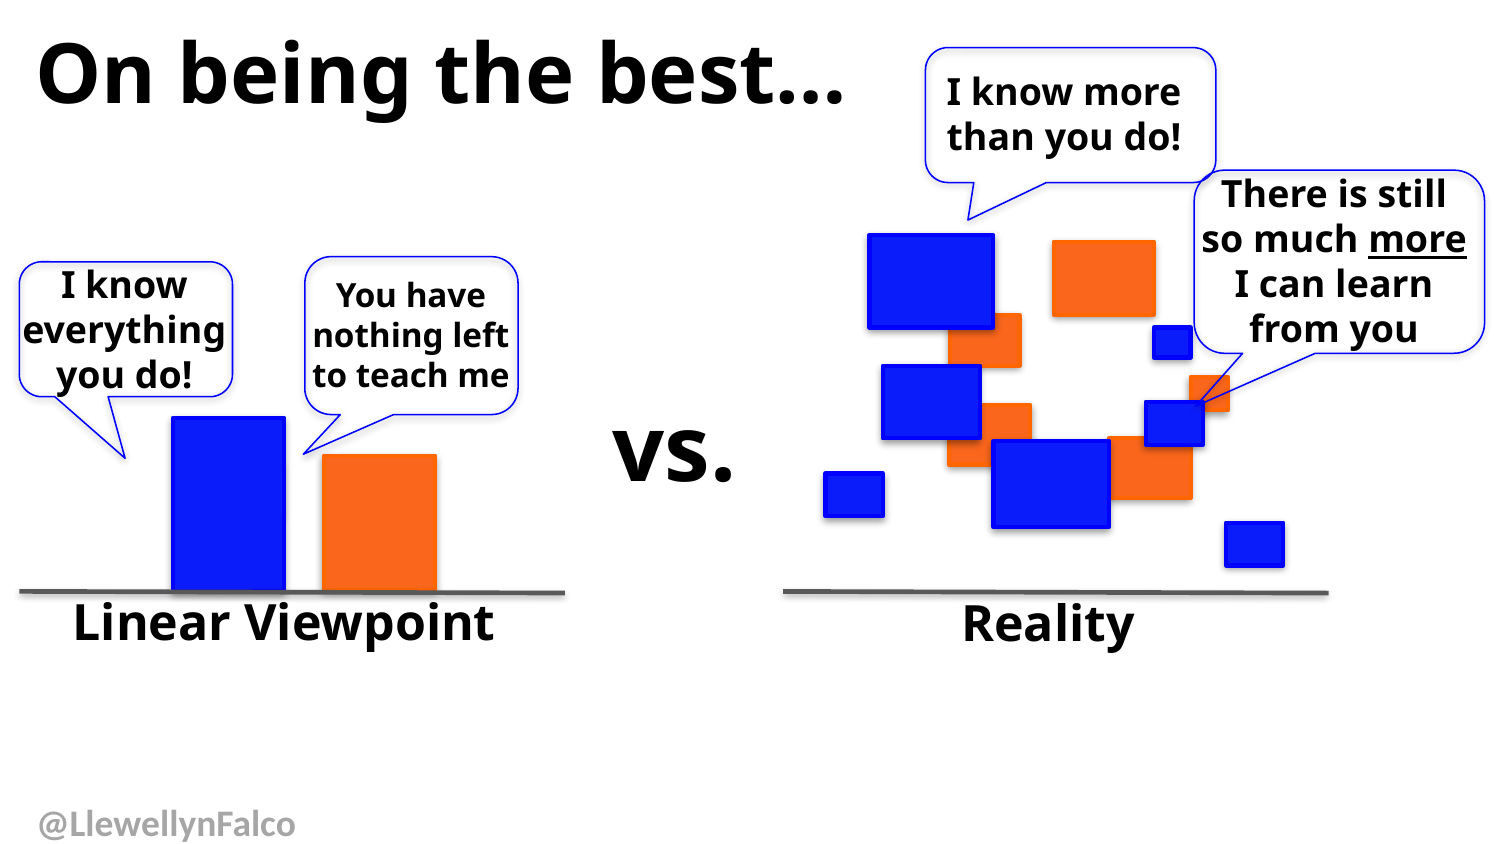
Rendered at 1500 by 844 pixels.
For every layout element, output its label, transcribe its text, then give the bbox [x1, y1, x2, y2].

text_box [0, 253, 576, 660]
text_box vs. [580, 381, 751, 507]
text_box On being the best… [20, 12, 912, 128]
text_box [756, 47, 1485, 660]
